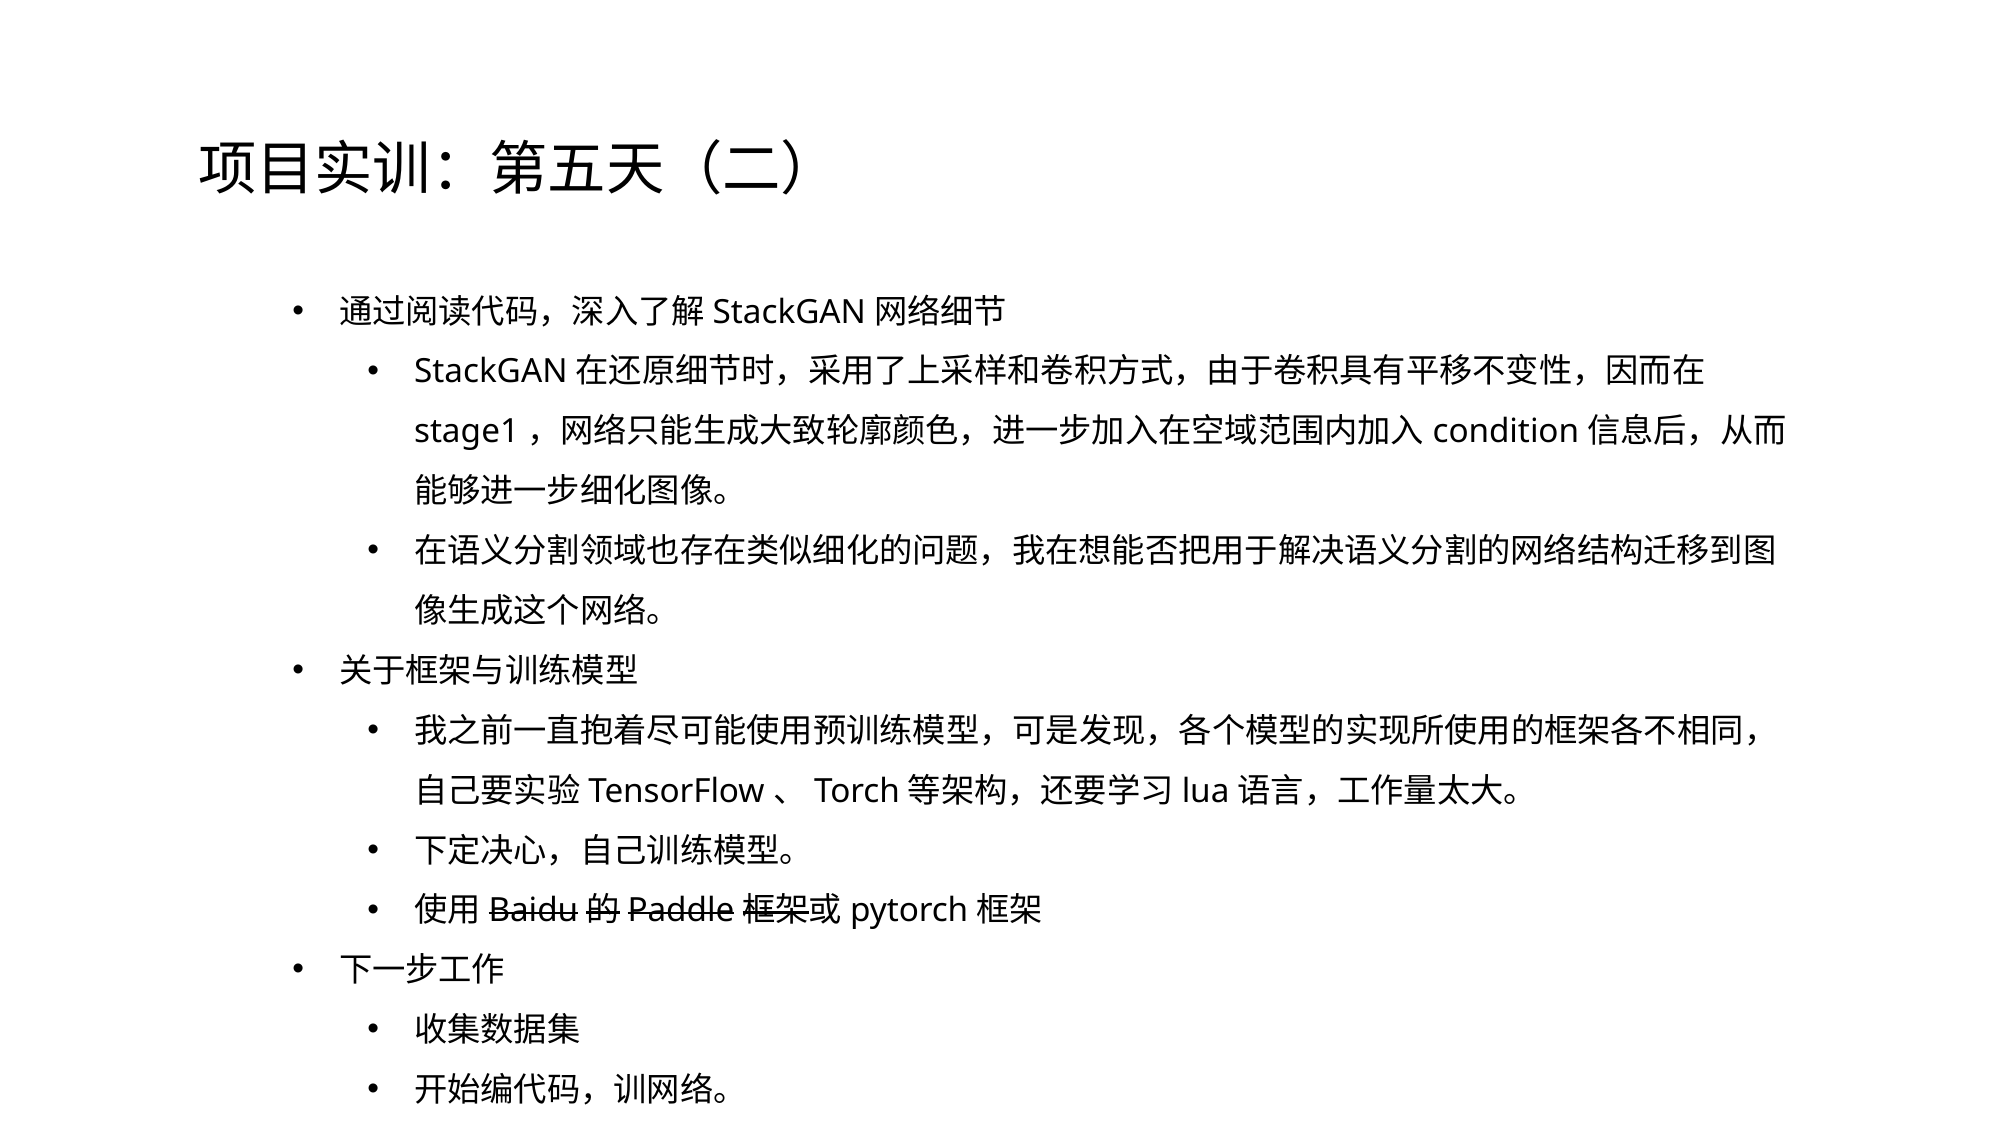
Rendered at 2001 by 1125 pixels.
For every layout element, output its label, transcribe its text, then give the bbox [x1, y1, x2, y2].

text_box 通过阅读代码，深入了解StackGAN网络细节 StackGAN在还原细节时，采用了上采样和卷积方式，由于卷积具有平移不变性，因而在stage1，网络只能生成大致轮廓颜色，进一步加入在空域范围内加入condition信息后，从而能够进一步细化图像。 在语义分割领域也存在类似细化的问题，我在想能否把用于解决语义分割的网络结构迁移到图像生成这个网络。 关于框架与训练模型 我之前一直抱着尽可能使用预训练模型，可是发现，各个模型的实现所使用的框架各不相同，自己要实验TensorFlow、Torch等架构，还要学习lua语言，工作量太大。 下定决心，自己训练模型。 使用Baidu的Paddle框架或pytorch框架 下一步工作 收集数据集 开始编代码，训网络。 [277, 262, 1823, 1116]
text_box 项目实训：第五天（二） [183, 123, 893, 209]
